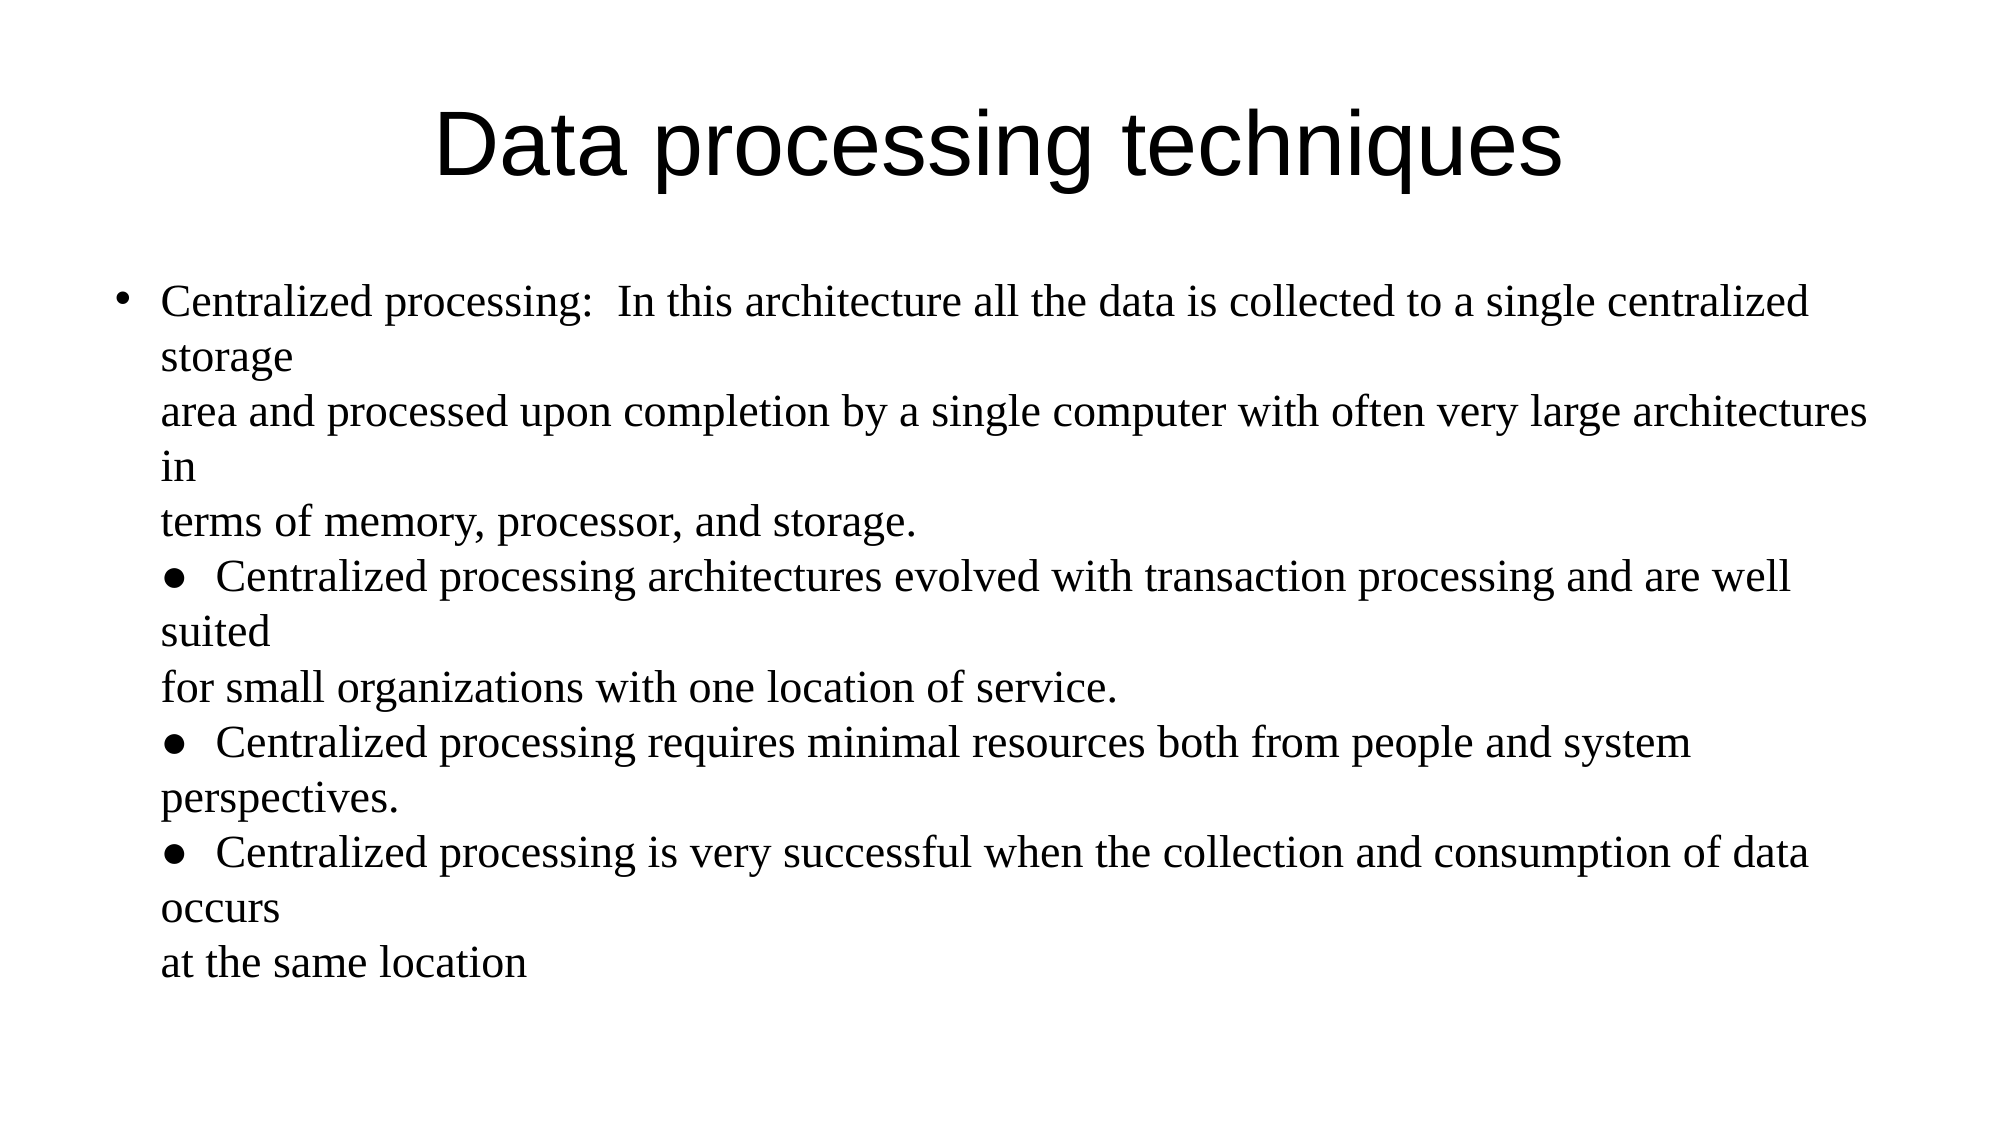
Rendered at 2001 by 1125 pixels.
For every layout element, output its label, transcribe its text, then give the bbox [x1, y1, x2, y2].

title Data processing techniques [99, 45, 1900, 233]
list Centralized processing: In this architecture all the data is collected to a single centralized storage area and processed upon completion by a single computer with often very large architectures in terms of memory, processor, and storage. ● Centralized processing architectures evolved with transaction processing and are well suited for small organizations with one location of service. ● Centralized processing requires minimal resources both from people and system perspectives. ● Centralized processing is very successful when the collection and consumption of data occurs at the same location [99, 262, 1900, 1005]
